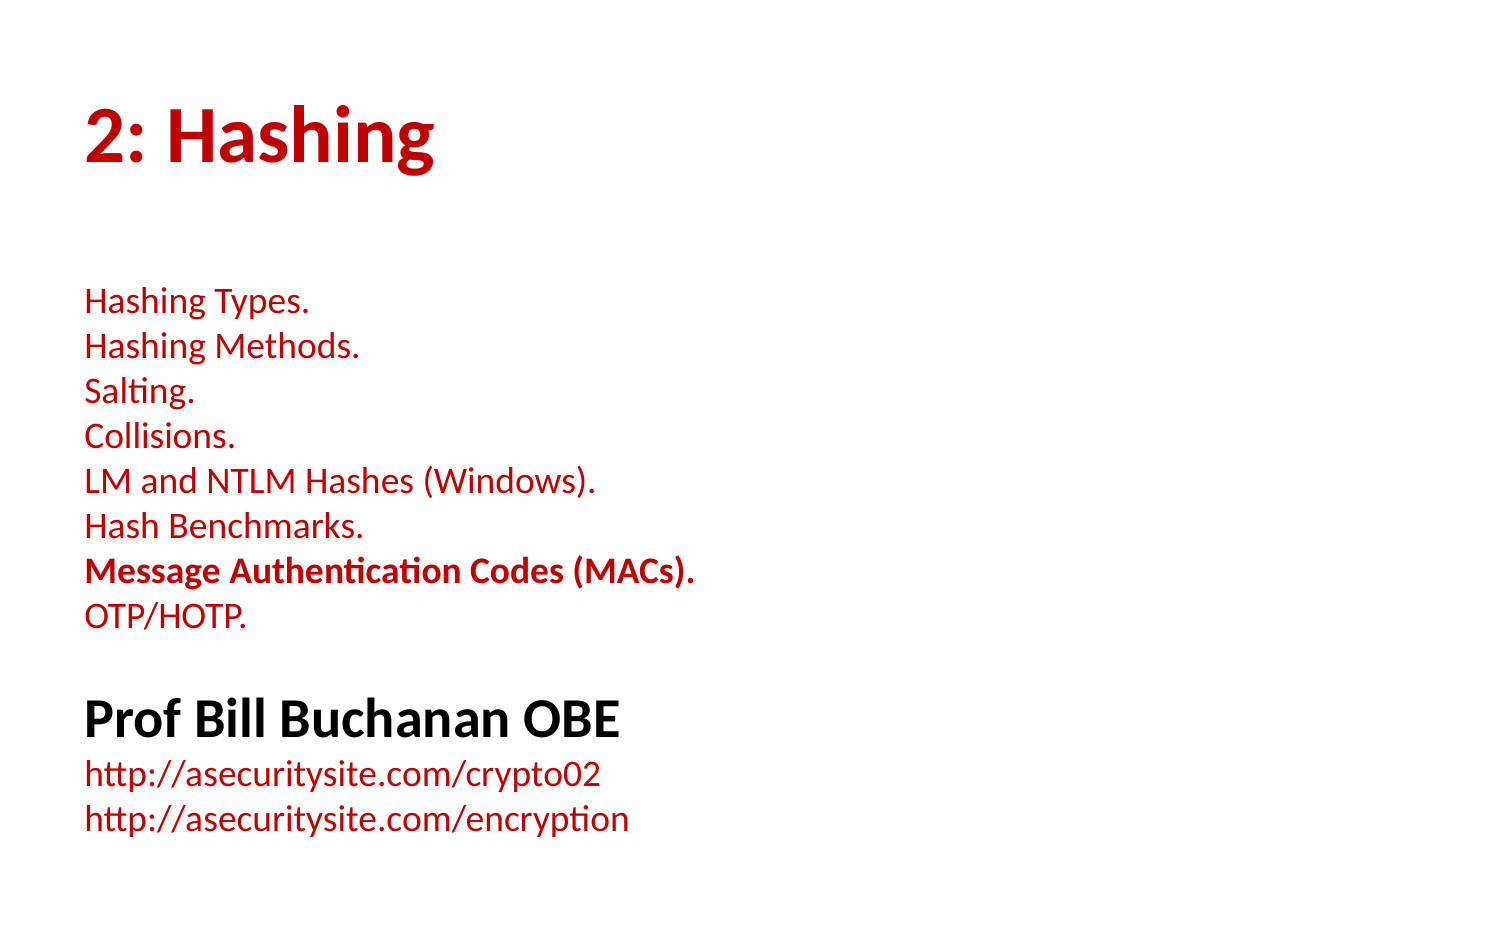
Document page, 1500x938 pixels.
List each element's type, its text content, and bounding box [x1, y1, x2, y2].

title 2: Hashing Hashing Types. Hashing Methods. Salting. Collisions. LM and NTLM Hashes (Windows). Hash Benchmarks. Message Authentication Codes (MACs). OTP/HOTP. Prof Bill Buchanan OBE http://asecuritysite.com/crypto02 http://asecuritysite.com/encryption [76, 47, 952, 918]
